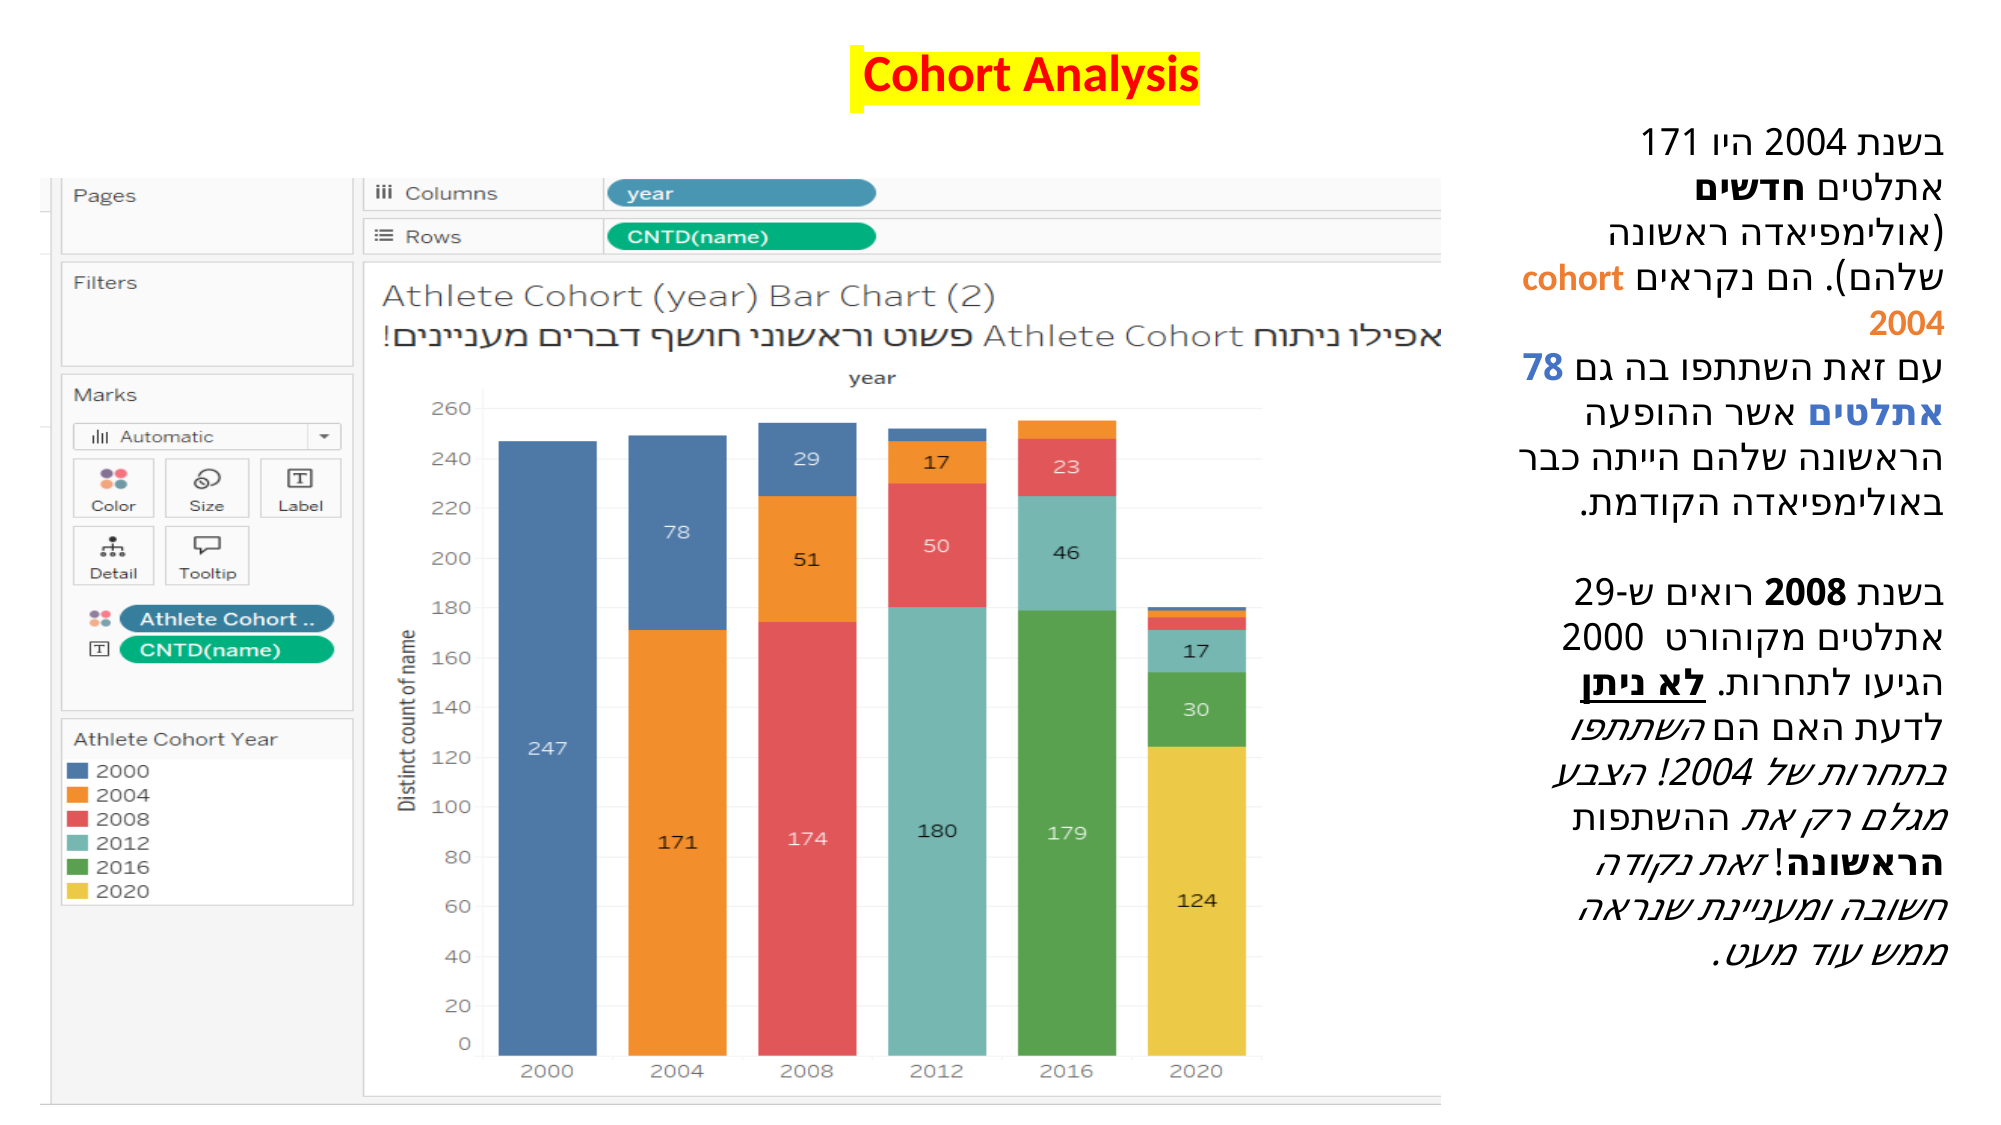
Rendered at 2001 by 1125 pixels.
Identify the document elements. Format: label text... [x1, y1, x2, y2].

text_box בשנת 2004 היו 171 אתלטים חדשים (אולימפיאדה ראשונה שלהם). הם נקראים cohort 2004 עם זאת השתתפו בה גם 78 אתלטים אשר ההופעה הראשונה שלהם הייתה כבר באולימפיאדה הקודמת. בשנת 2008 רואים ש-29 אתלטים מקוהורט 2000 הגיעו לתחרות. לא ניתן לדעת האם הם השתתפו בתחרות של 2004! הצבע מגלם רק את ההשתפות הראשונה! זאת נקודה חשובה ומעניינת שנראה ממש עוד מעט. [1500, 110, 1960, 1026]
text_box Cohort Analysis [549, 32, 1500, 110]
picture [40, 178, 1441, 1105]
